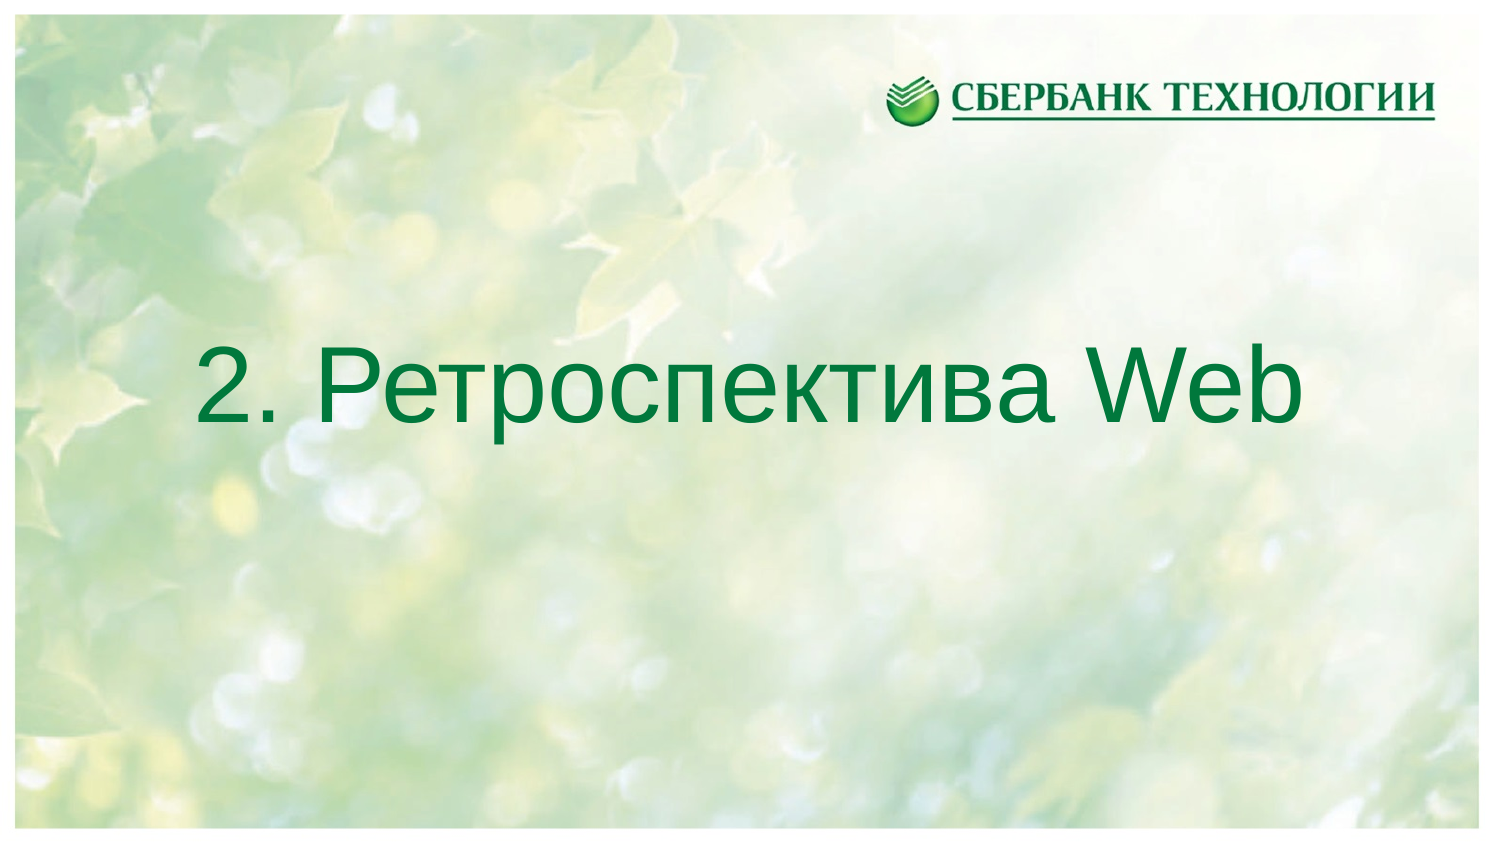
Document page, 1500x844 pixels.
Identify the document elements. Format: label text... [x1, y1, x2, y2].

title 2. Ретроспектива Web [51, 122, 1449, 459]
picture [0, 0, 1500, 844]
